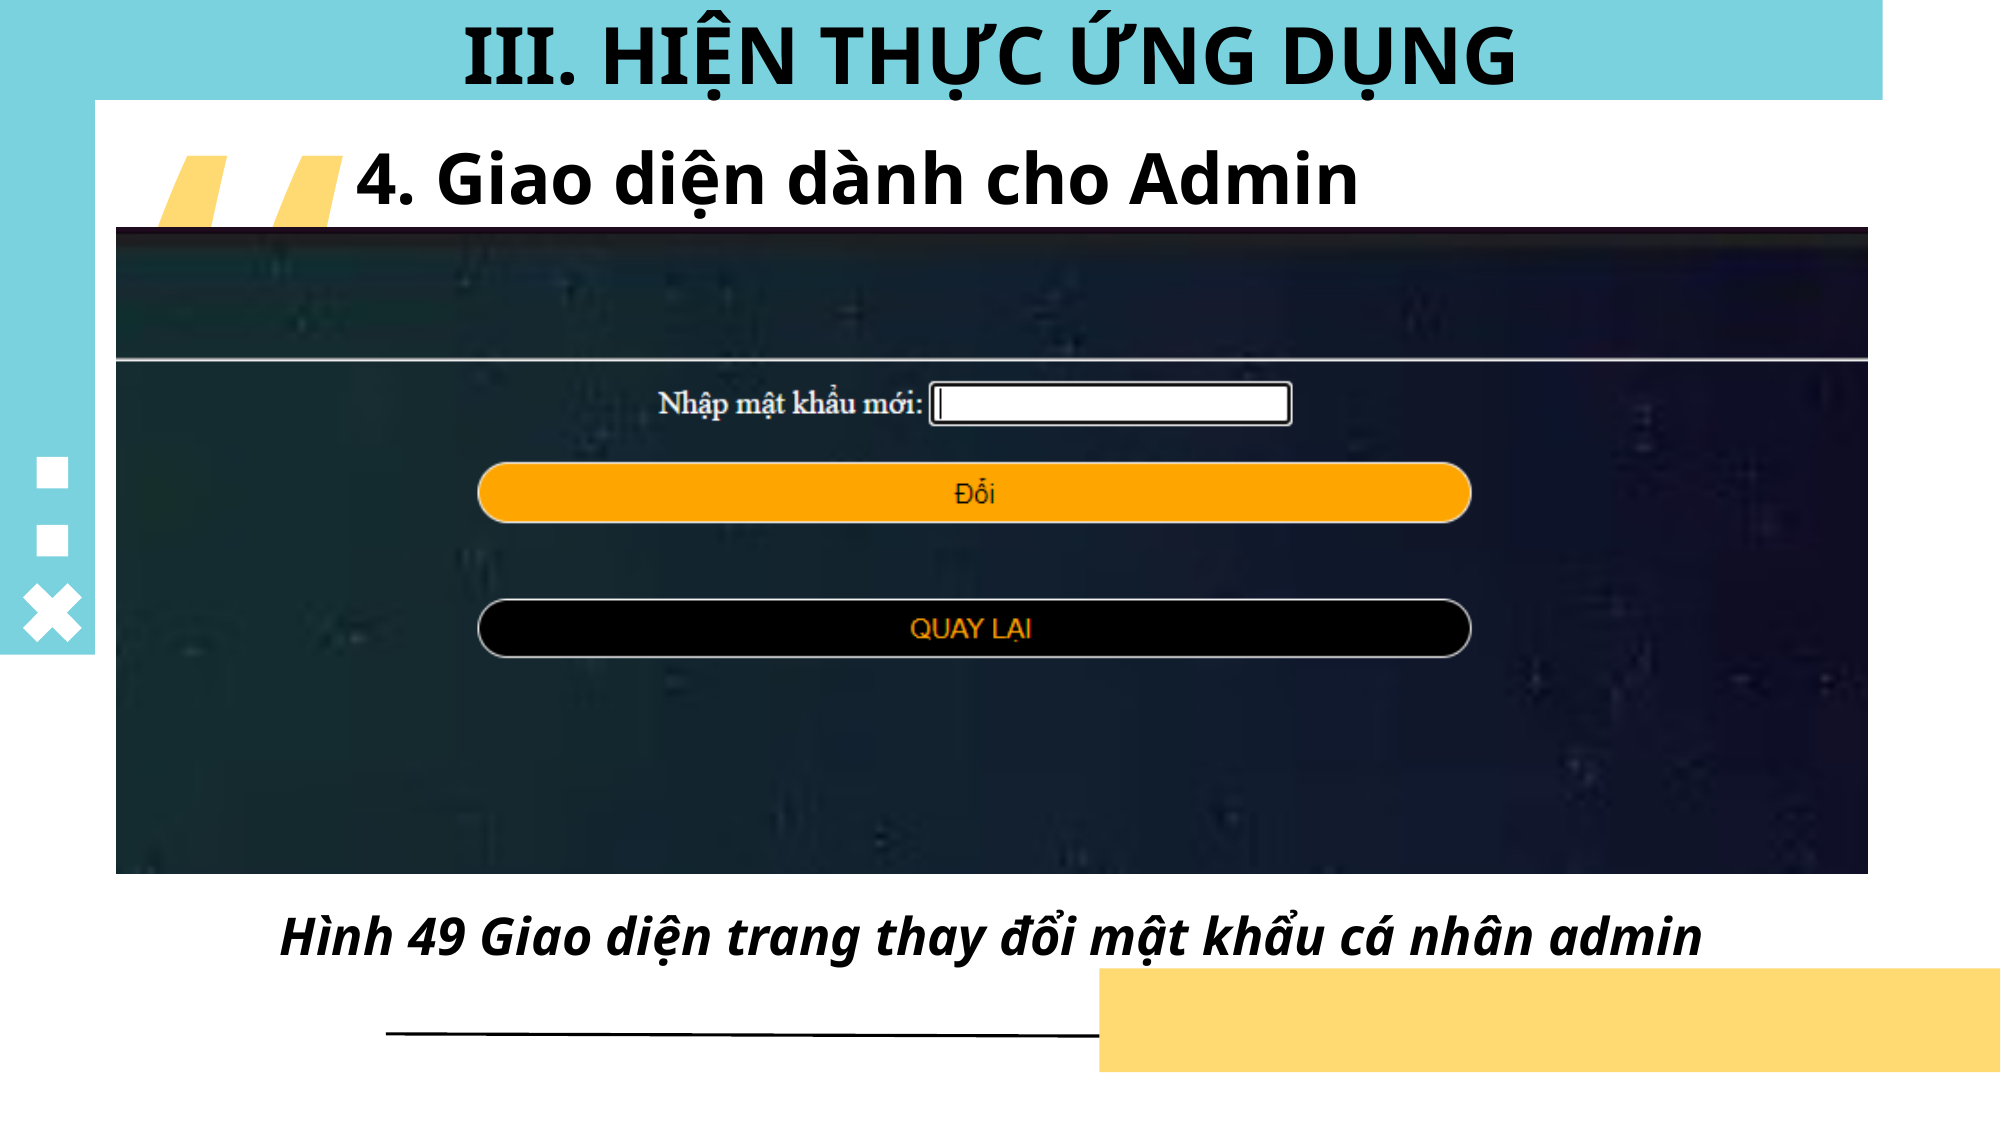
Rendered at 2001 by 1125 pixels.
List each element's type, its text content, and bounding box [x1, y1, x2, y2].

text_box 4. Giao diện dành cho Admin [341, 126, 1541, 225]
title III. HIỆN THỰC ỨNG DỤNG [0, 14, 2000, 91]
picture [116, 227, 1869, 874]
text_box Hình 49 Giao diện trang thay đổi mật khẩu cá nhân admin [44, 895, 1941, 974]
